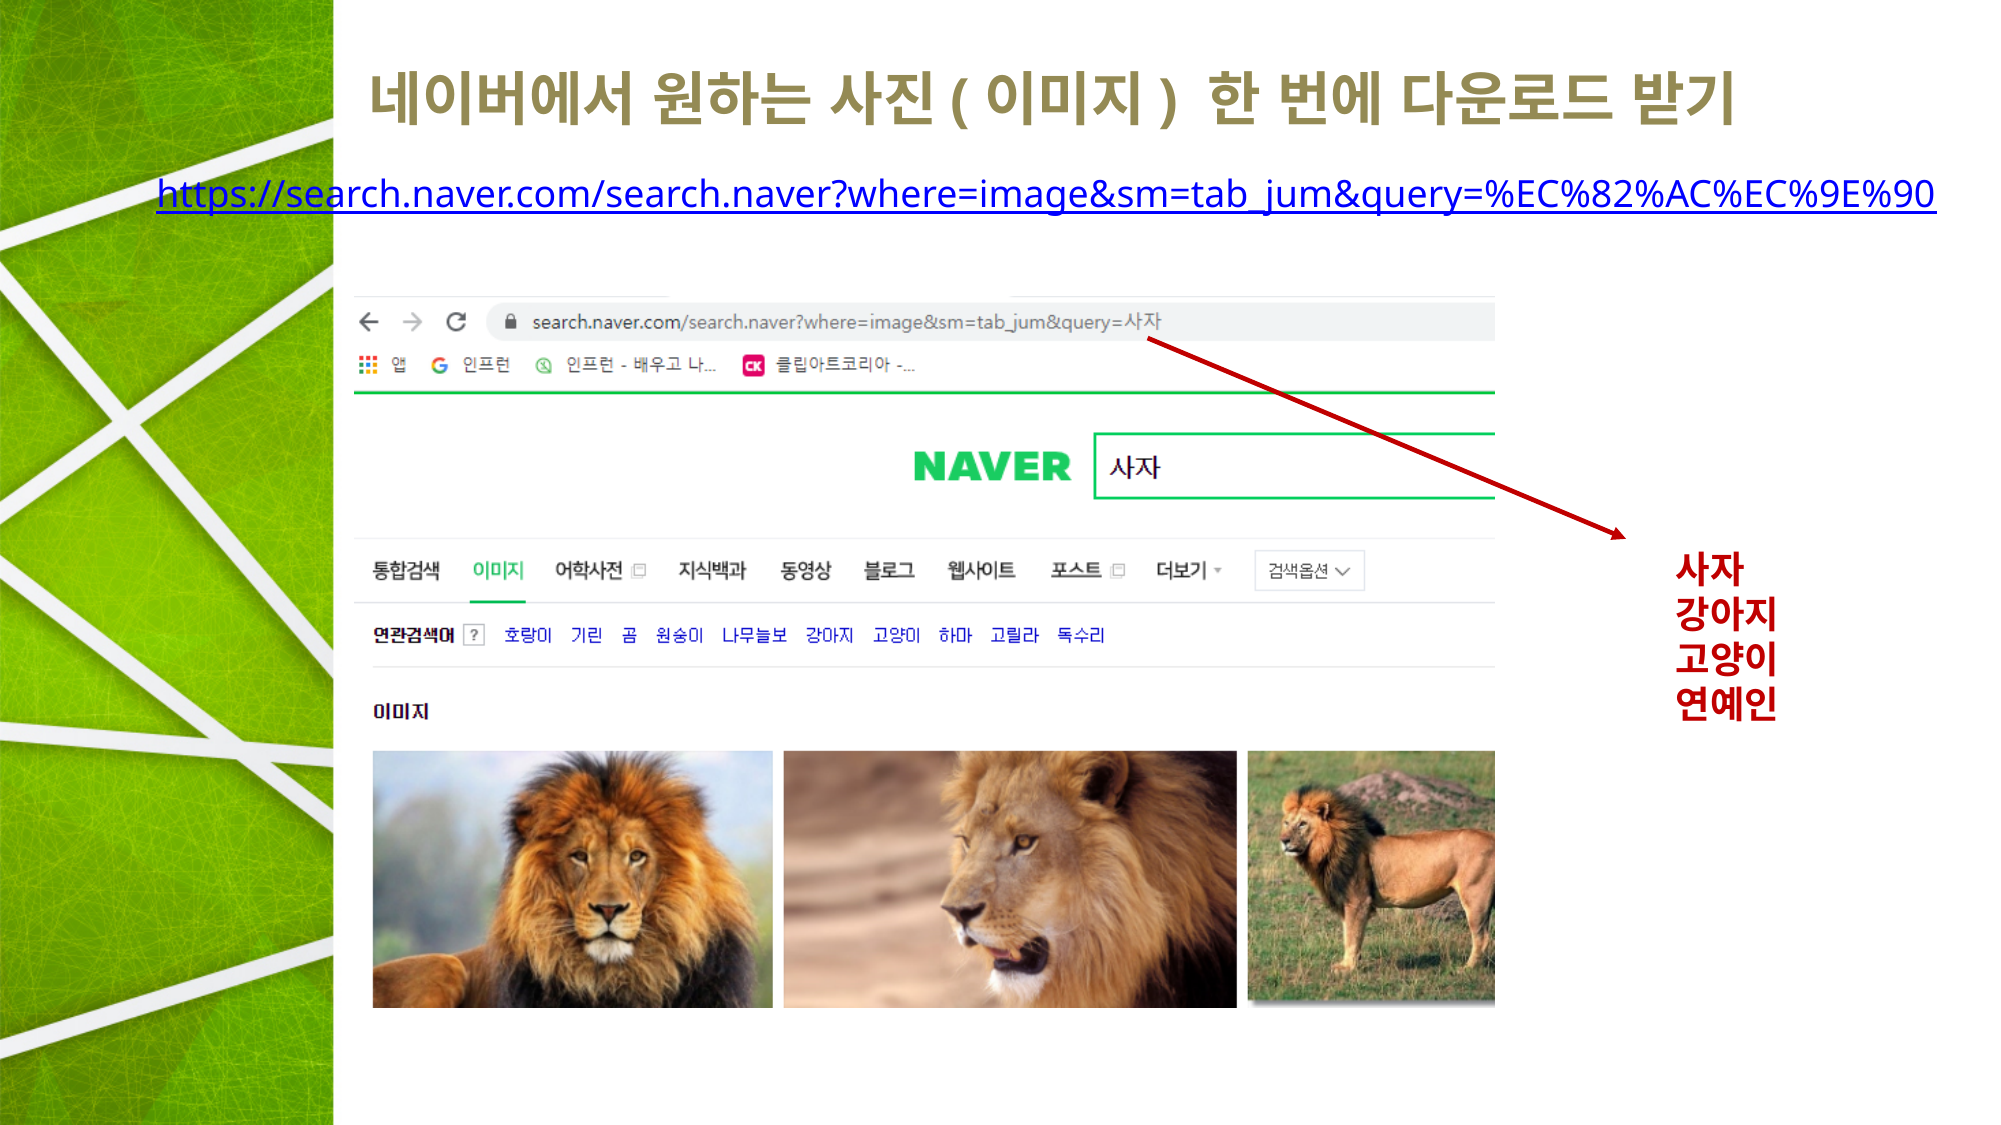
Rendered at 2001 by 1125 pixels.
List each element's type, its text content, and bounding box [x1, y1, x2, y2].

text_box https://search.naver.com/search.naver?where=image&sm=tab_jum&query=%EC%82%AC%EC%9E%90 [141, 163, 1952, 229]
picture [0, 0, 2001, 1125]
text_box 사자 강아지 고양이 연예인 [1660, 538, 1795, 734]
title 네이버에서 원하는 사진(이미지) 한 번에 다운로드 받기 [354, 0, 2000, 194]
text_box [1147, 337, 1627, 540]
